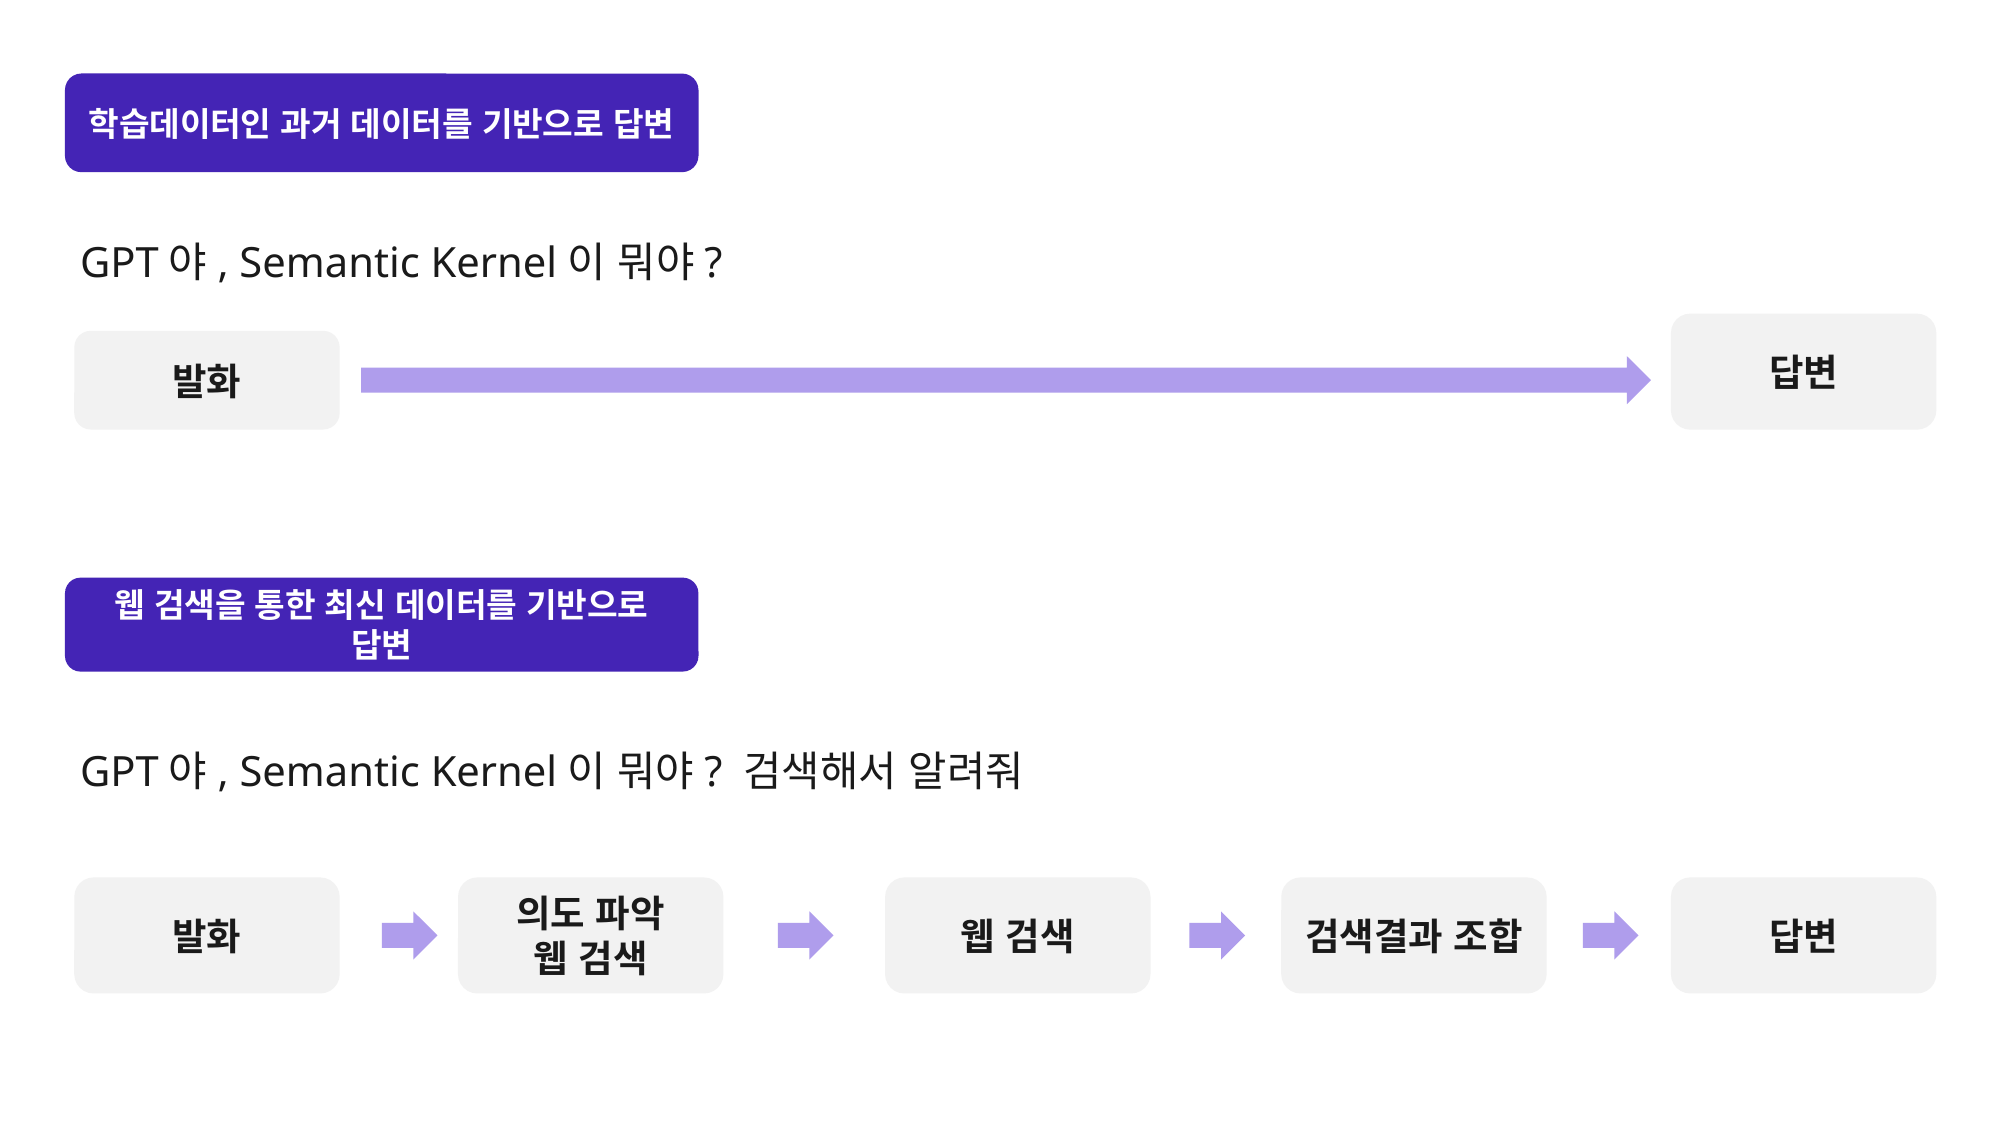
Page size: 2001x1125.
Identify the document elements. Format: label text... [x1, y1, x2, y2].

text_box [360, 353, 1653, 407]
text_box 의도 파악 웹 검색 [456, 876, 725, 995]
text_box 답변 [1669, 312, 1938, 431]
text_box 웹 검색을 통한 최신 데이터를 기반으로 답변 [63, 576, 700, 673]
text_box GPT야, Semantic Kernel이 뭐야? 검색해서 알려줘 [64, 723, 1443, 823]
text_box 검색결과 조합 [1280, 876, 1548, 995]
text_box 답변 [1669, 876, 1938, 995]
text_box GPT야, Semantic Kernel이 뭐야? [65, 214, 1244, 314]
text_box 발화 [73, 876, 341, 995]
text_box [1581, 908, 1641, 963]
text_box 발화 [73, 329, 341, 431]
text_box 웹 검색 [884, 876, 1152, 995]
text_box [380, 908, 439, 963]
text_box [776, 908, 836, 963]
text_box [1188, 908, 1247, 963]
text_box 학습데이터인 과거 데이터를 기반으로 답변 [63, 72, 700, 174]
